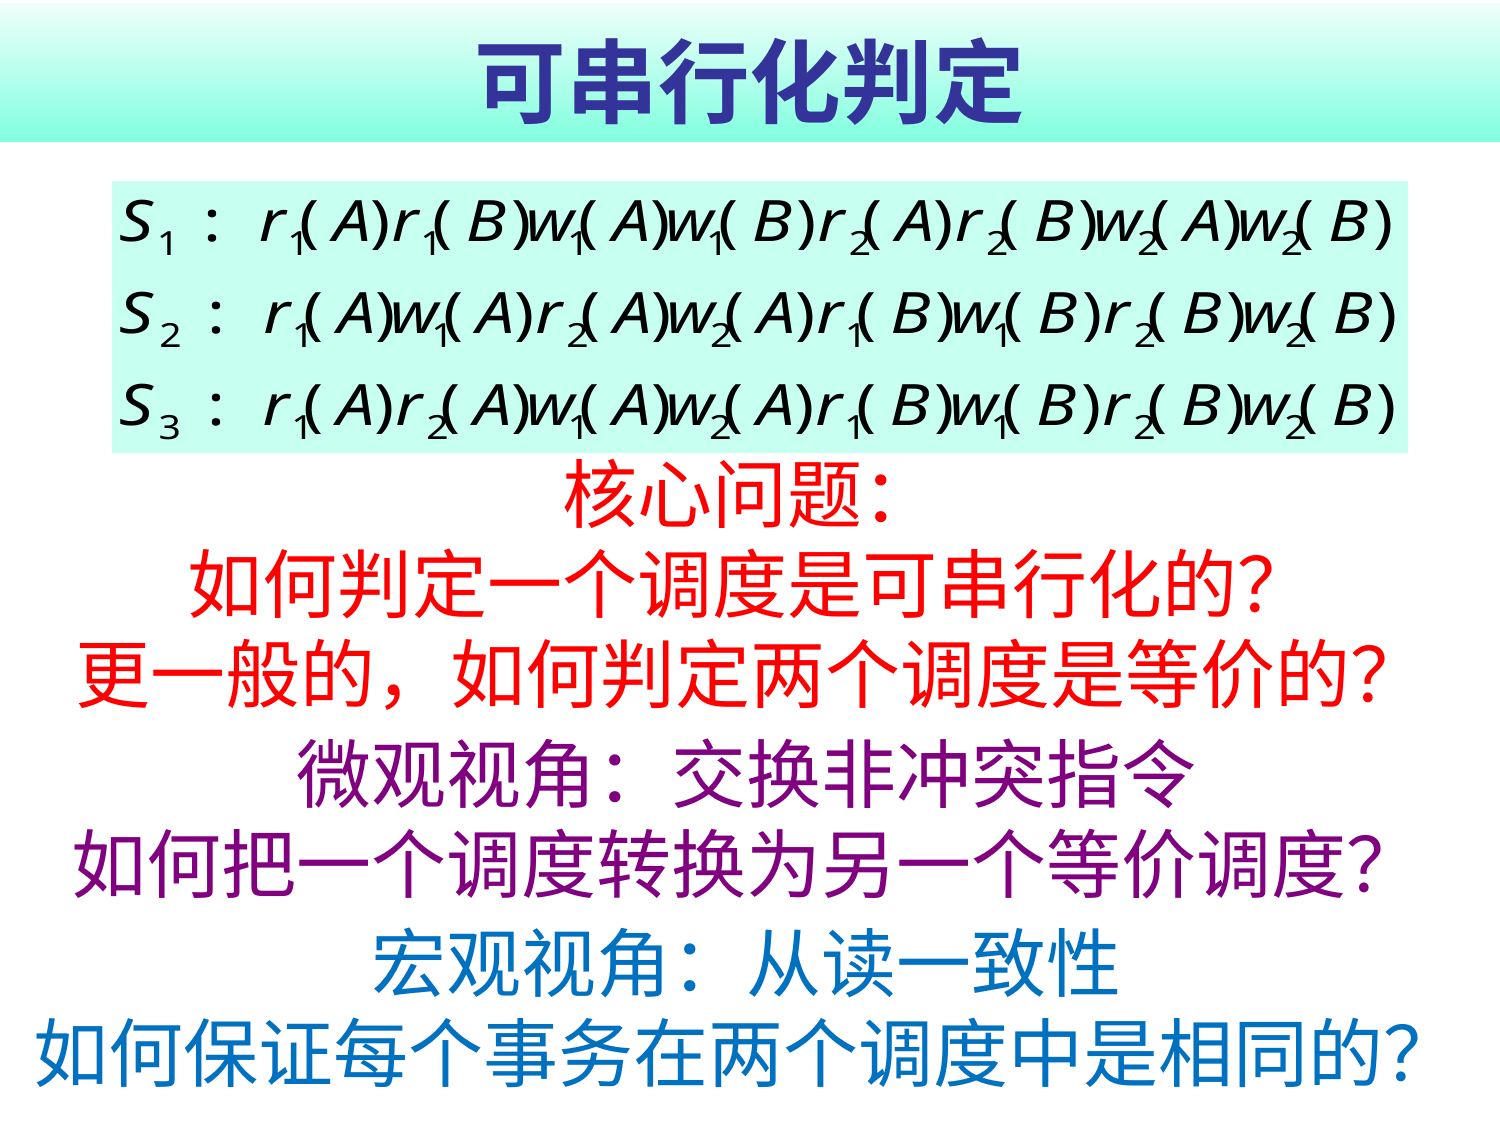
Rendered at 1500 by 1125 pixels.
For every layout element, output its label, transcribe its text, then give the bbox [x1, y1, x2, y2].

text_box 微观视角：交换非冲突指令 如何把一个调度转换为另一个等价调度？ [56, 719, 1437, 908]
title 可串行化判定 [0, 2, 1500, 143]
text_box 核心问题： 如何判定一个调度是可串行化的？ 更一般的，如何判定两个调度是等价的？ [59, 440, 1441, 725]
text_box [111, 180, 1409, 453]
text_box 宏观视角：从读一致性 如何保证每个事务在两个调度中是相同的？ [18, 908, 1475, 1104]
